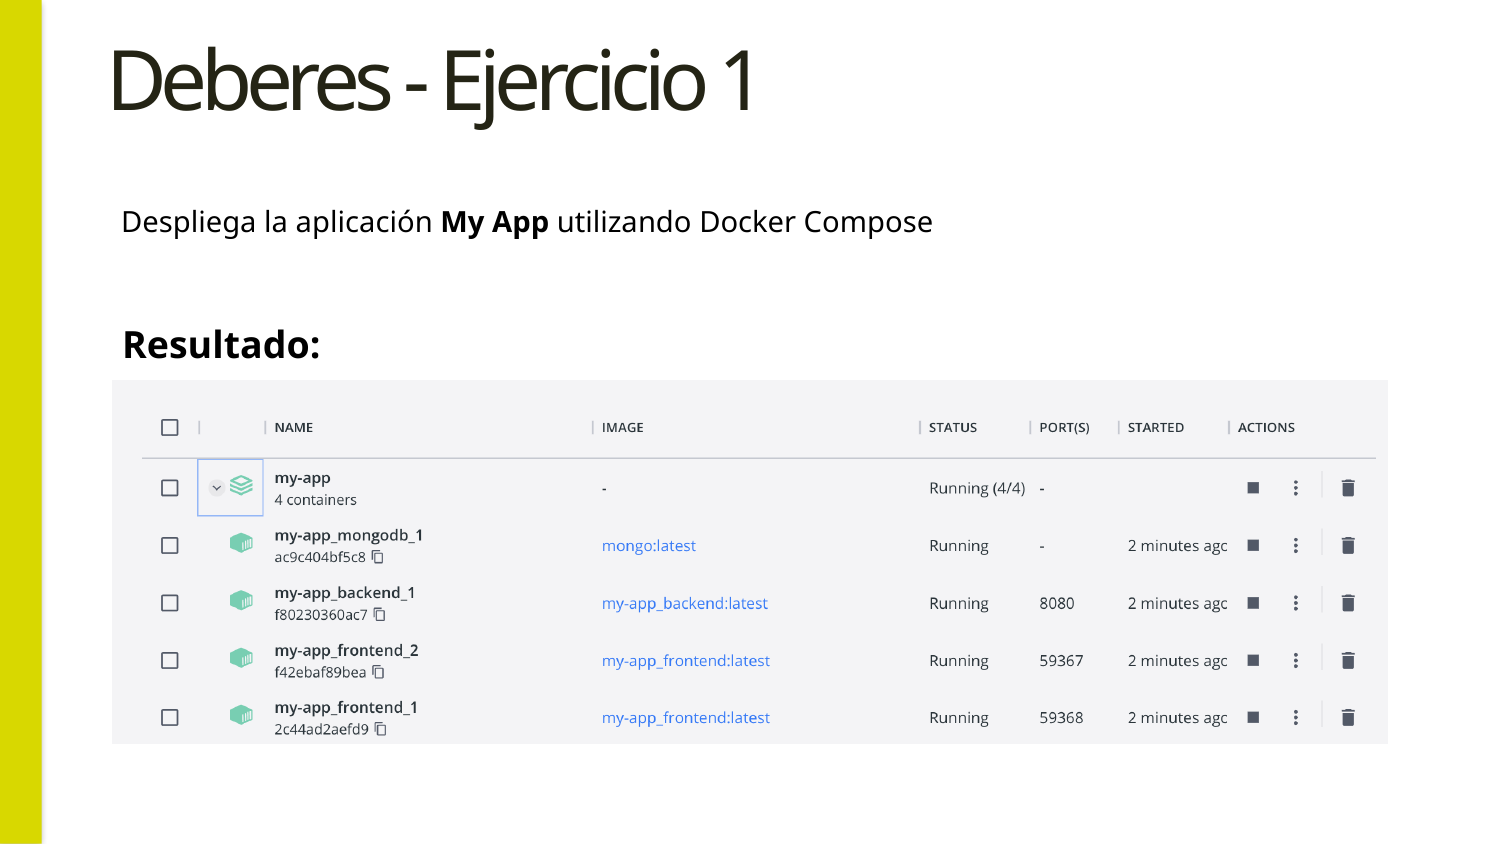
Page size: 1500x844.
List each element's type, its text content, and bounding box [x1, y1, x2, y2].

text_box [0, 0, 42, 844]
text_box Despliega la aplicación My App utilizando Docker Compose [106, 195, 1208, 281]
title Deberes - Ejercicio 1 [106, 0, 1459, 133]
picture [112, 380, 1388, 745]
text_box Resultado: [107, 313, 336, 374]
